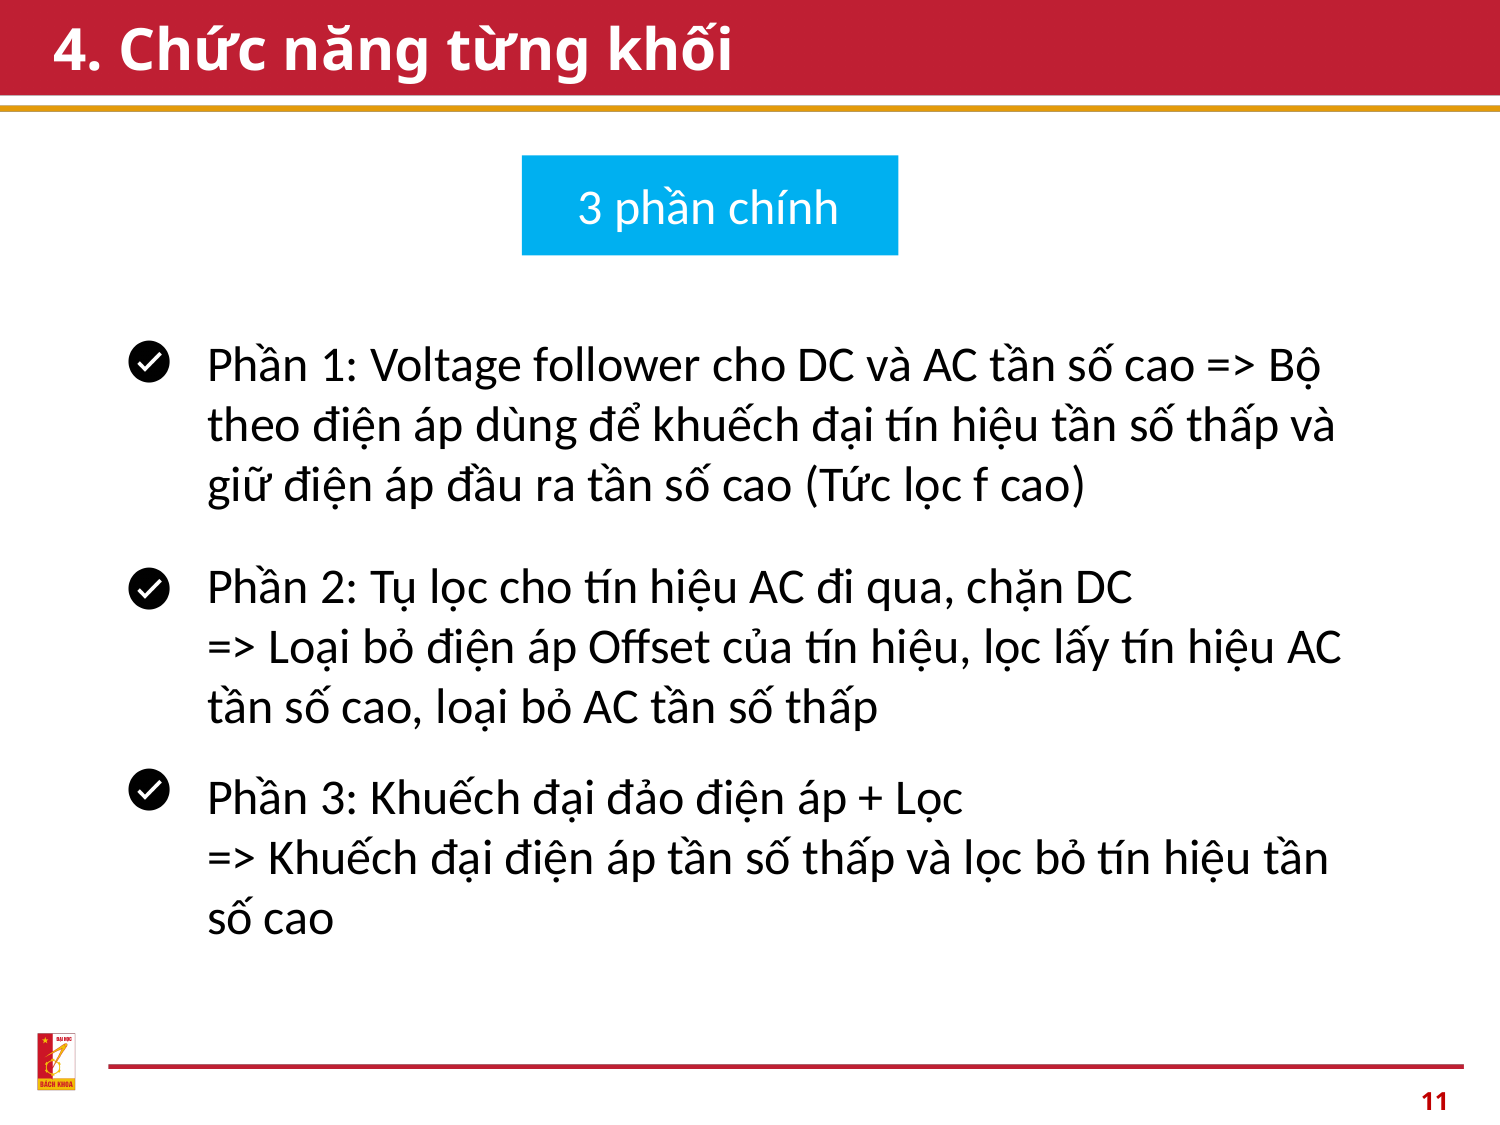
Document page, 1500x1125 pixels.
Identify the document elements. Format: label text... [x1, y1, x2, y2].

text_box Phần 3: Khuếch đại đảo điện áp + Lọc => Khuếch đại điện áp tần số thấp và lọc bỏ tín hiệu tần số cao [192, 757, 1377, 953]
title 4. Chức năng từng khối [38, 12, 1462, 87]
text_box Phần 1: Voltage follower cho DC và AC tần số cao => Bộ theo điện áp dùng để khuếch đại tín hiệu tần số thấp và giữ điện áp đầu ra tần số cao (Tức lọc f cao) [192, 323, 1377, 519]
picture [0, 0, 1500, 1125]
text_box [521, 155, 899, 256]
text_box Phần 2: Tụ lọc cho tín hiệu AC đi qua, chặn DC => Loại bỏ điện áp Offset của tín hiệu, lọc lấy tín hiệu AC tần số cao, loại bỏ AC tần số thấp [192, 545, 1377, 741]
slide_number 11 [1126, 1078, 1464, 1125]
